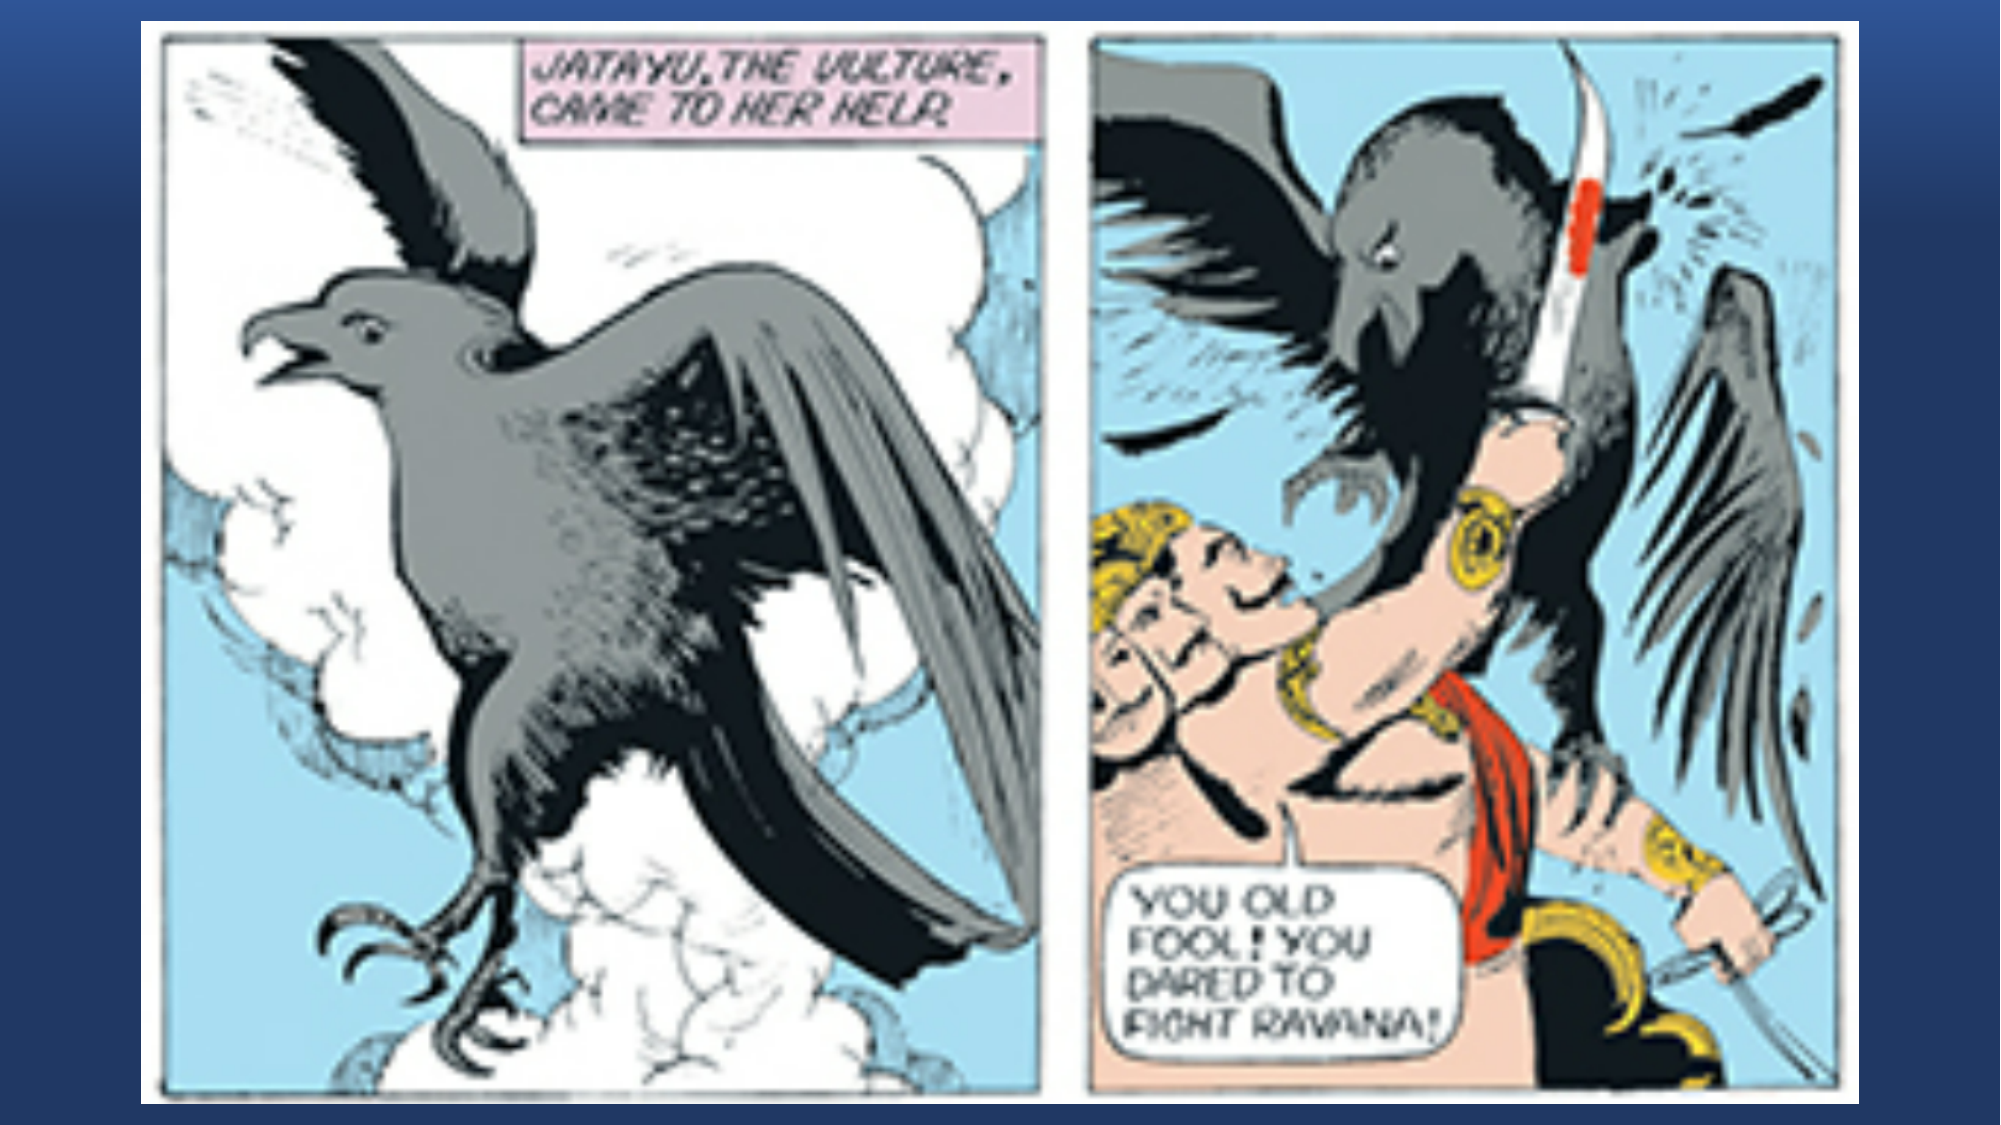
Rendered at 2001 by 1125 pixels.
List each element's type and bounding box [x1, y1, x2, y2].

picture [141, 21, 1859, 1104]
